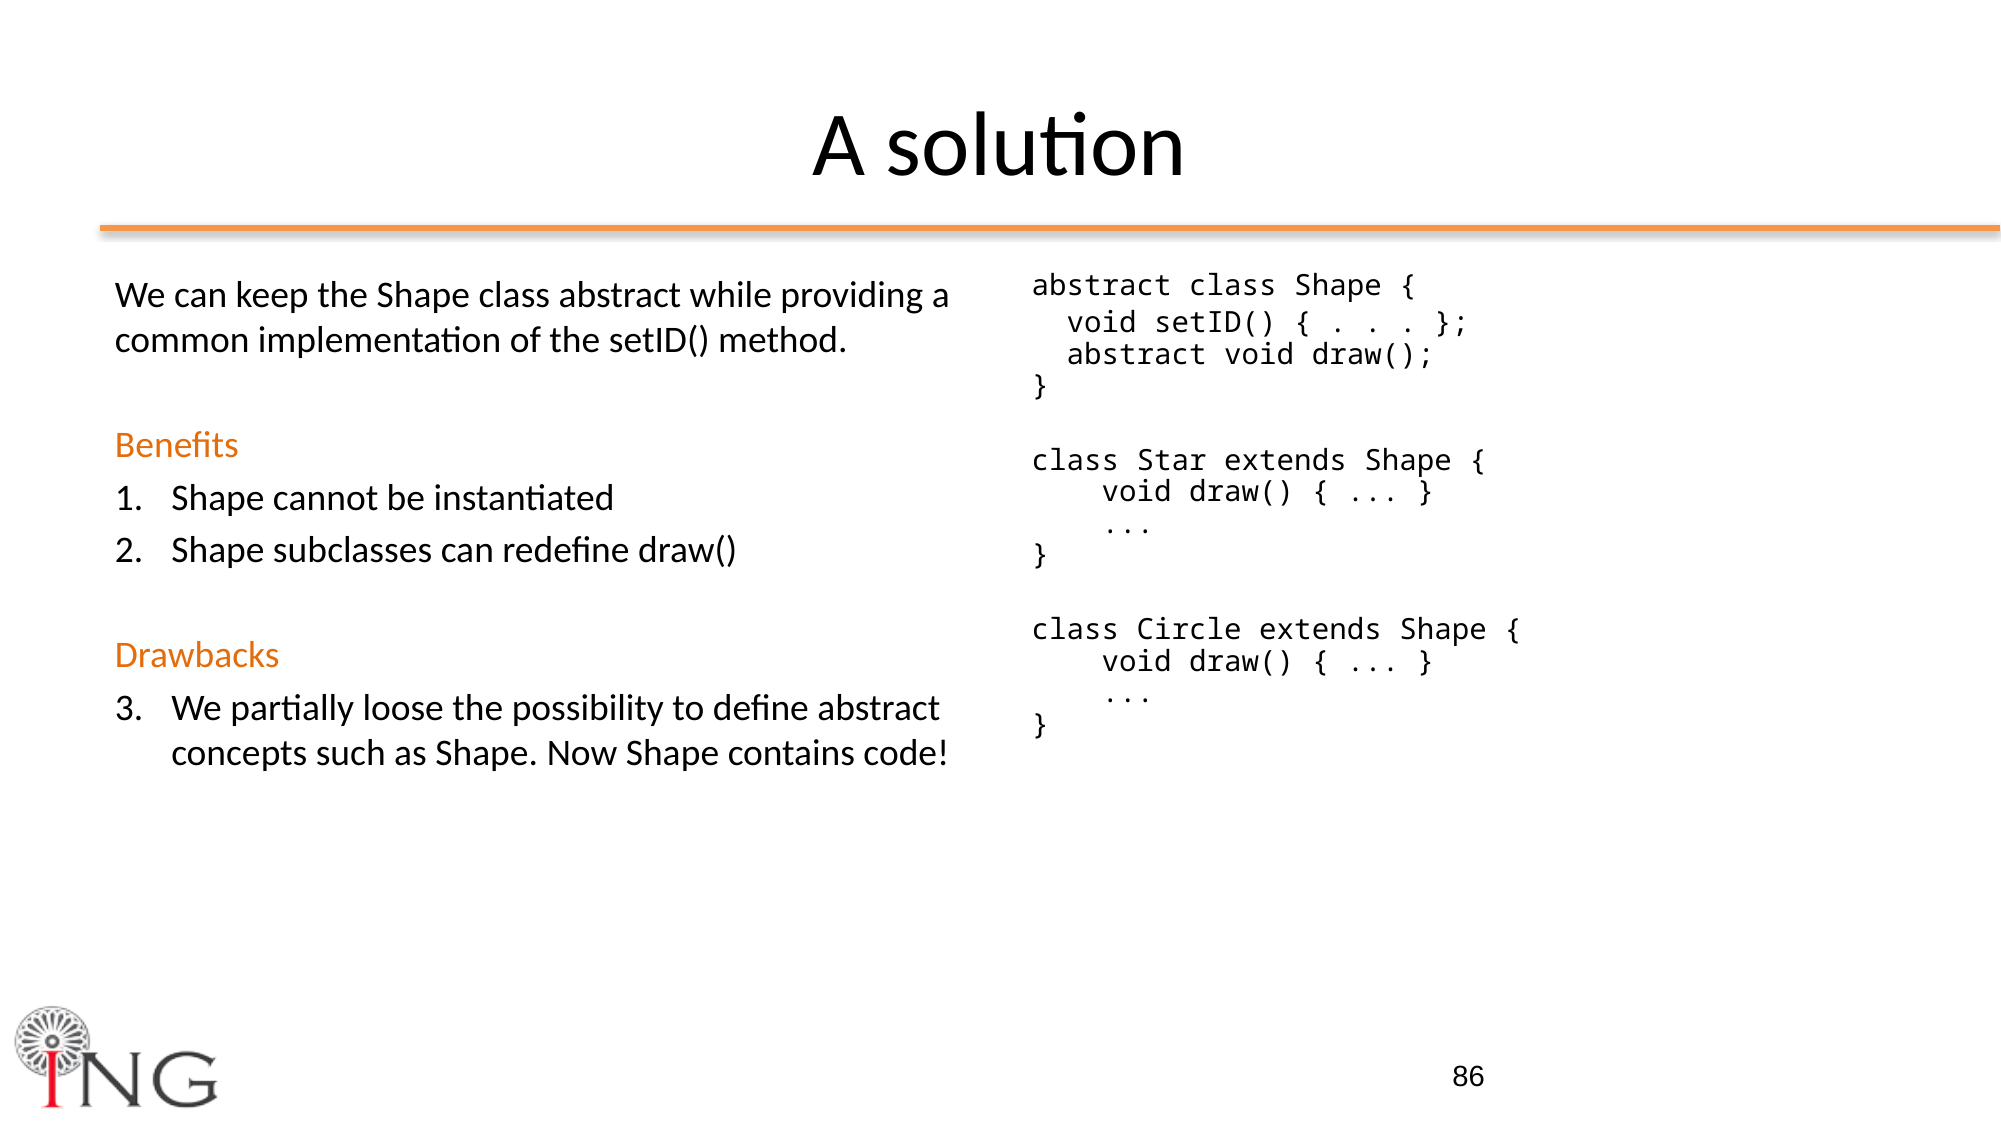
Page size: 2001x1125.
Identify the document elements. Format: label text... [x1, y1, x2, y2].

title A solution [99, 45, 1900, 233]
text_box 86 [1437, 1049, 1750, 1125]
list We can keep the Shape class abstract while providing a common implementation of the setID() method. Benefits Shape cannot be instantiated Shape subclasses can redefine draw() Drawbacks We partially loose the possibility to define abstract concepts such as Shape. Now Shape contains code! [99, 262, 984, 1005]
list abstract class Shape { void setID() { . . . }; abstract void draw(); } class Star extends Shape { void draw() { ... } ... } class Circle extends Shape { void draw() { ... } ... } [1016, 262, 1900, 1005]
picture [0, 987, 244, 1125]
